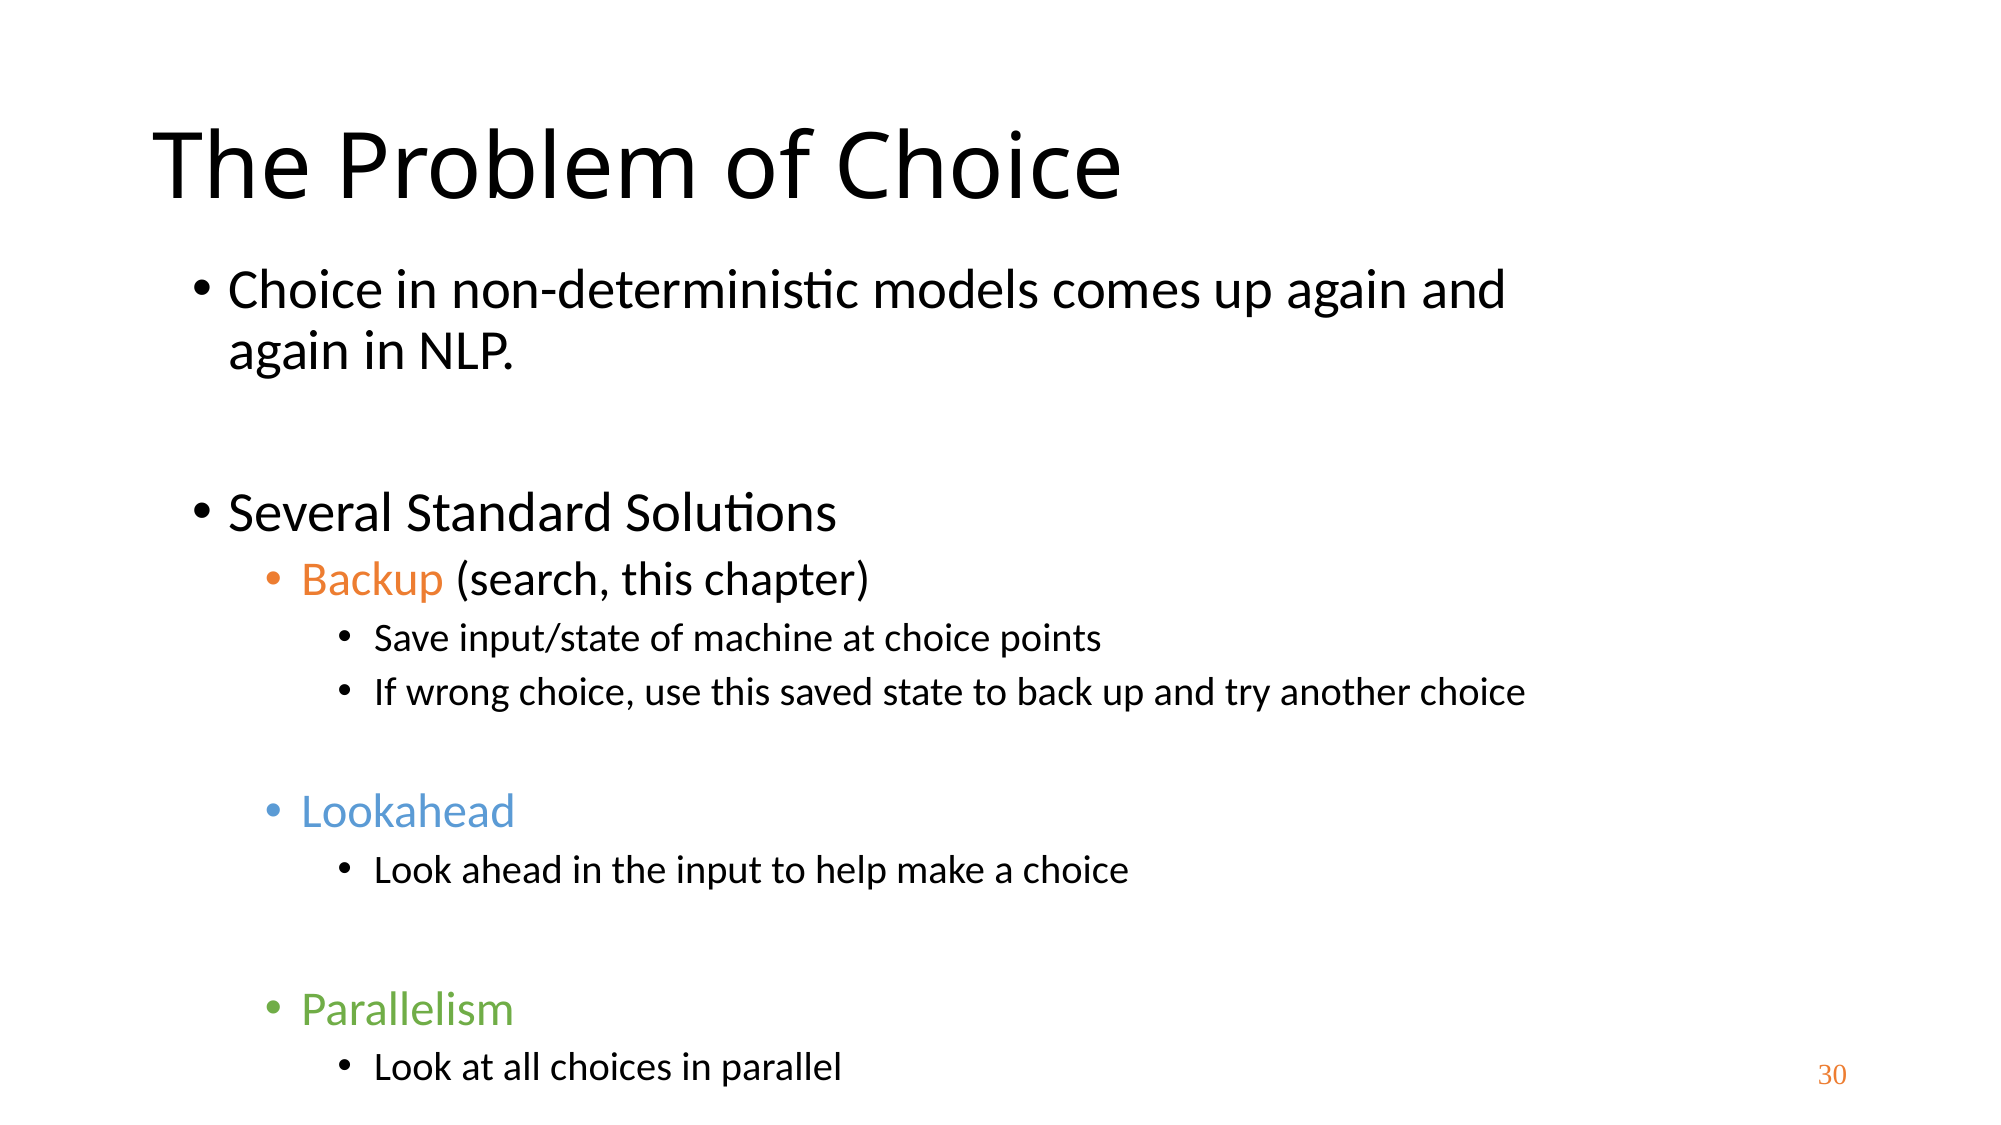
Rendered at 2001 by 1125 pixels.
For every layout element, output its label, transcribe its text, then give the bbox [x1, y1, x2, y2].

slide_number [137, 1042, 588, 1103]
list Choice in non-deterministic models comes up again and again in NLP. Several Standard Solutions Backup (search, this chapter) Save input/state of machine at choice points If wrong choice, use this saved state to back up and try another choice Lookahead Look ahead in the input to help make a choice Parallelism Look at all choices in parallel [177, 252, 1638, 1103]
slide_number 30 [1412, 1042, 1863, 1103]
title The Problem of Choice [137, 59, 1863, 278]
